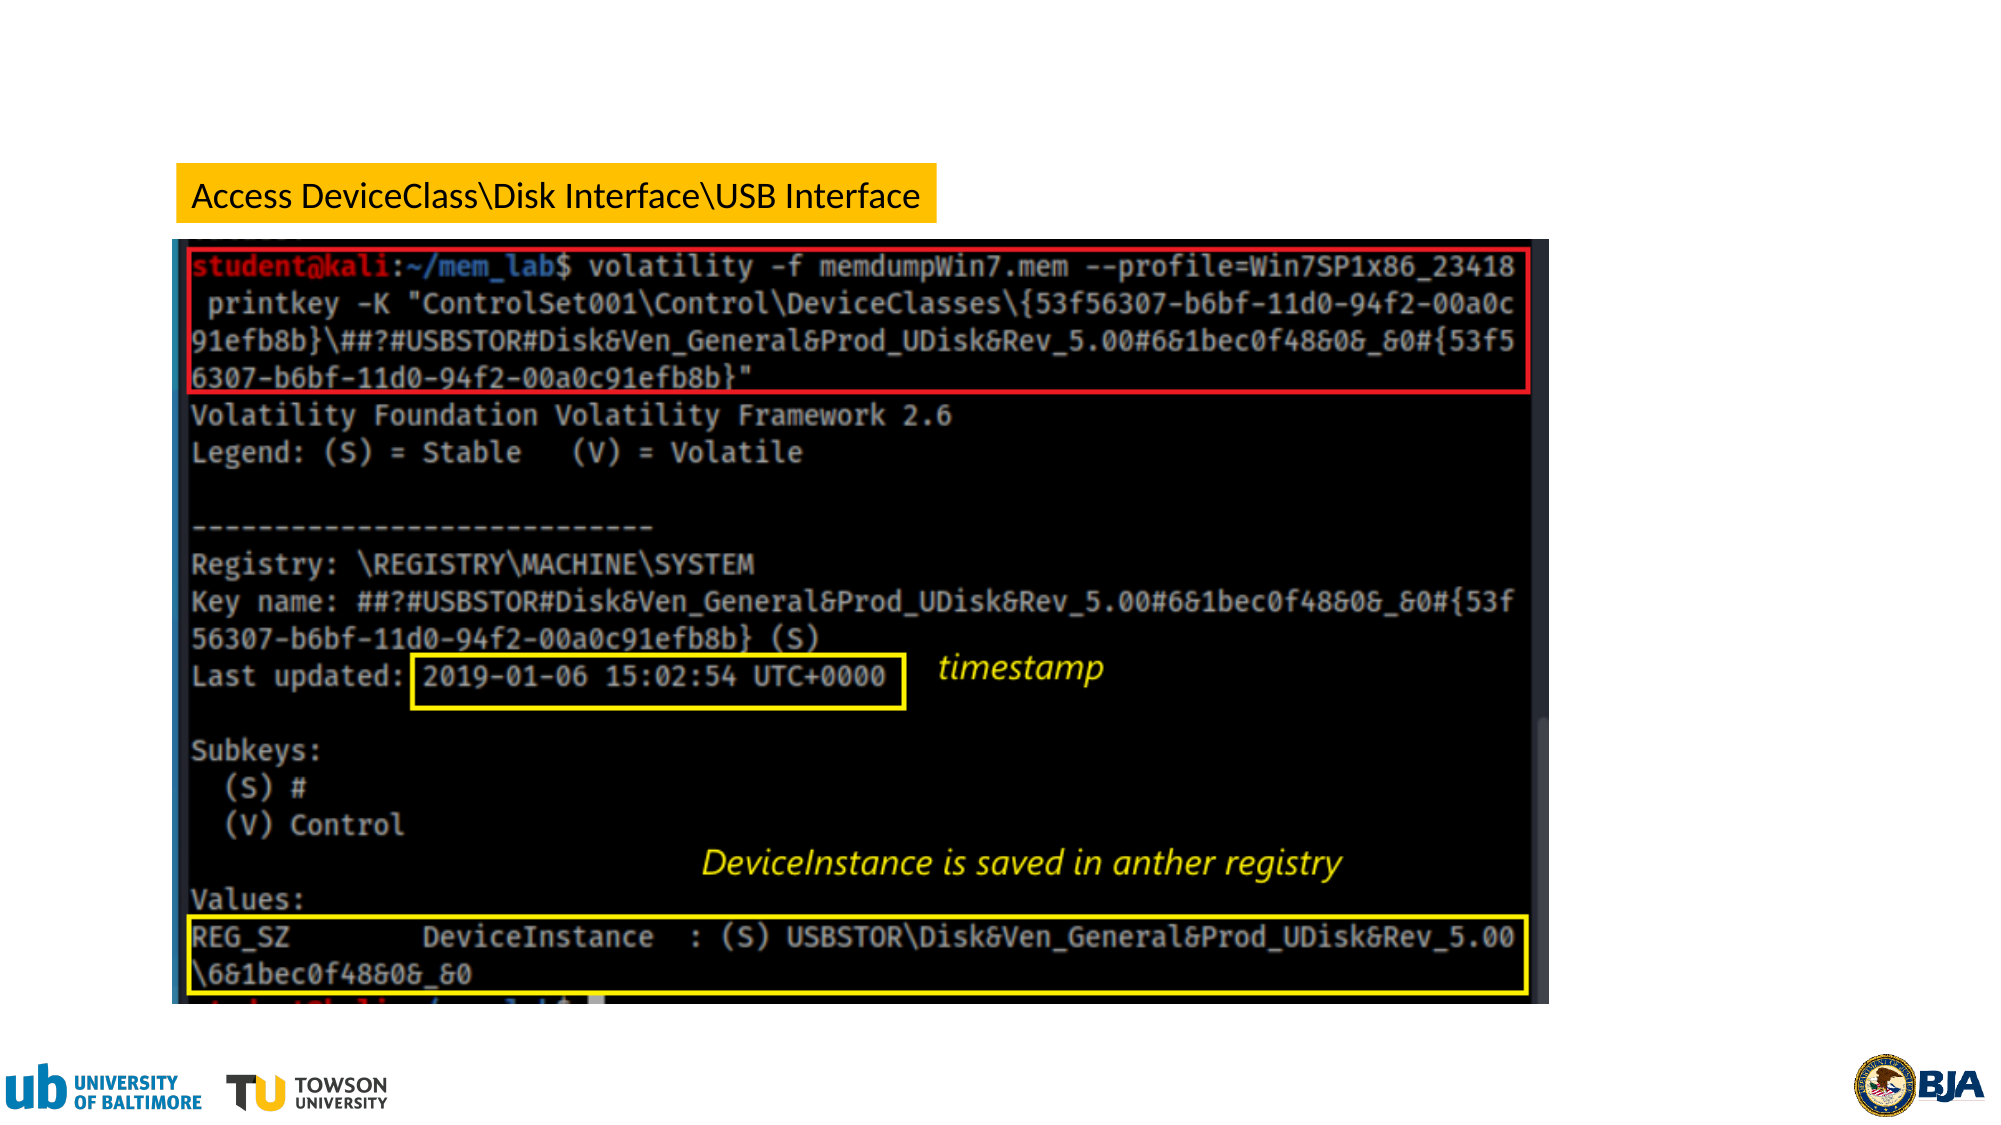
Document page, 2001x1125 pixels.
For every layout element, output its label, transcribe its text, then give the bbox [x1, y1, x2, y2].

picture [0, 1031, 407, 1125]
picture [1854, 1054, 1986, 1117]
text_box Access DeviceClass\Disk Interface\USB Interface [176, 163, 937, 223]
picture [172, 239, 1549, 1004]
